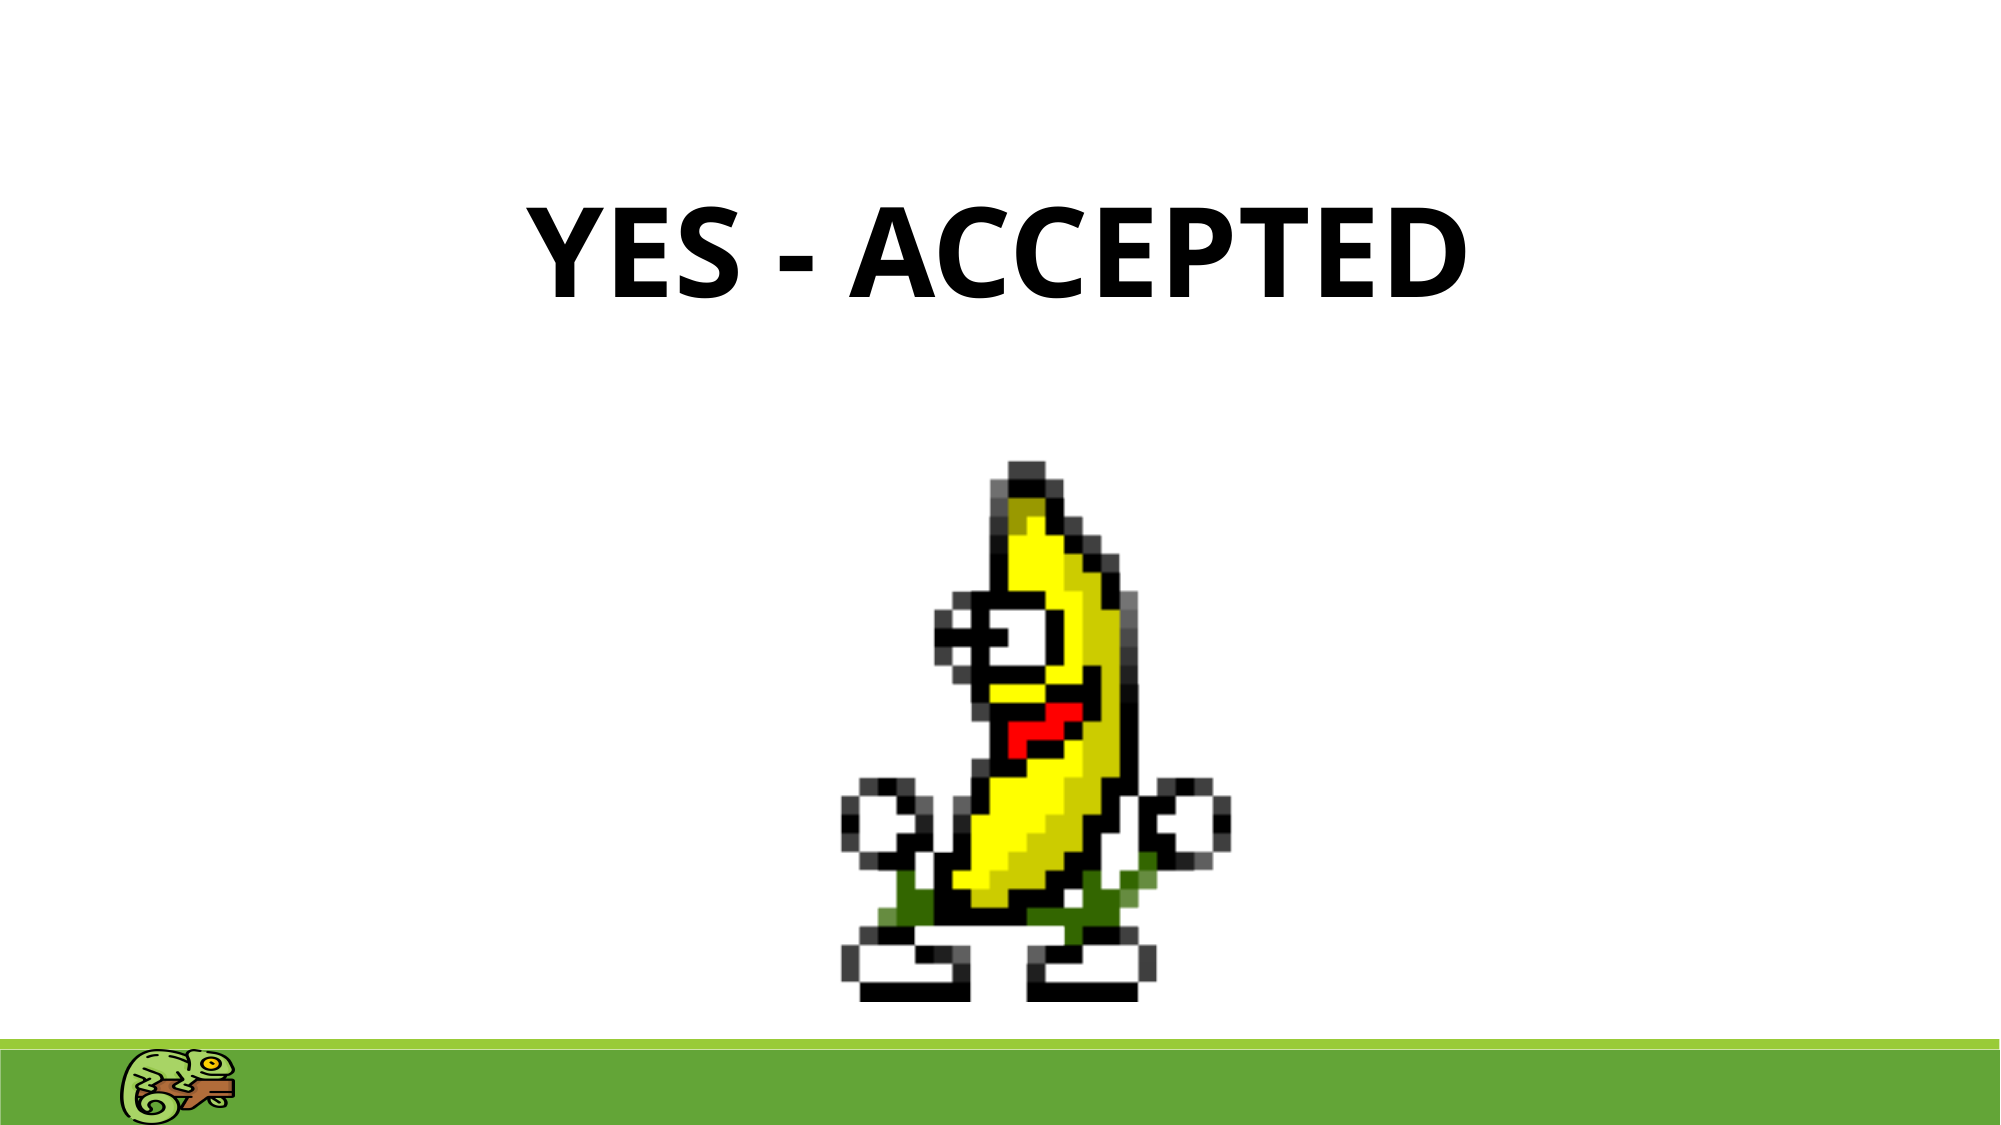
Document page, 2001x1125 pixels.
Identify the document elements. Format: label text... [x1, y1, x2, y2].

text_box YES - ACCEPTED [500, 165, 1500, 421]
picture [120, 1049, 235, 1125]
picture [692, 349, 1308, 1002]
